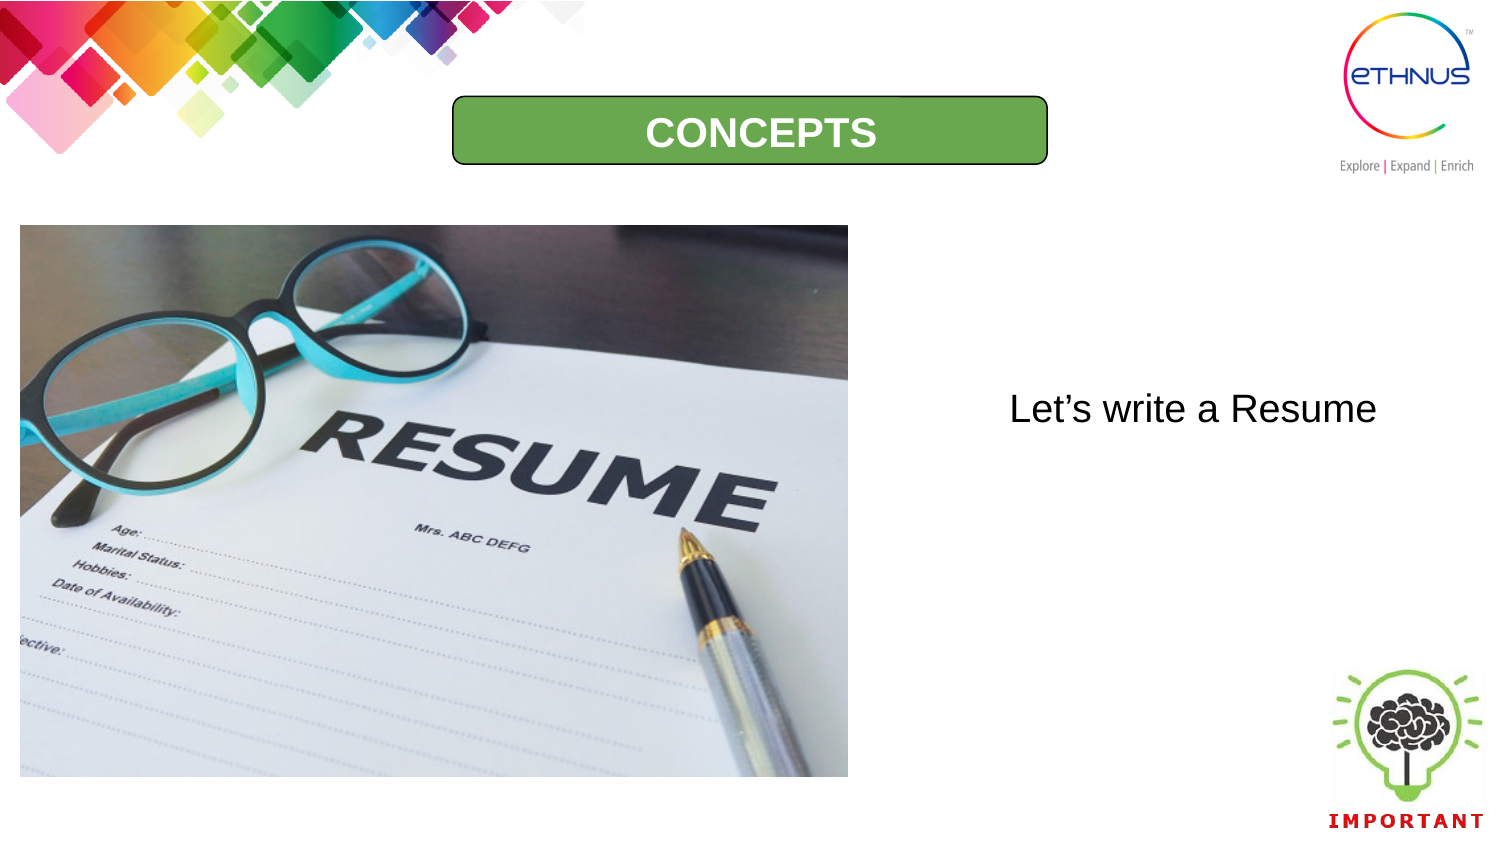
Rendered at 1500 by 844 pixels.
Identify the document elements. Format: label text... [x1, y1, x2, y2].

text_box Let’s write a Resume [961, 367, 1426, 446]
picture [1315, 668, 1500, 844]
picture [1327, 0, 1500, 182]
text_box CONCEPTS [459, 96, 1048, 165]
picture [20, 225, 849, 777]
picture [0, 1, 585, 154]
